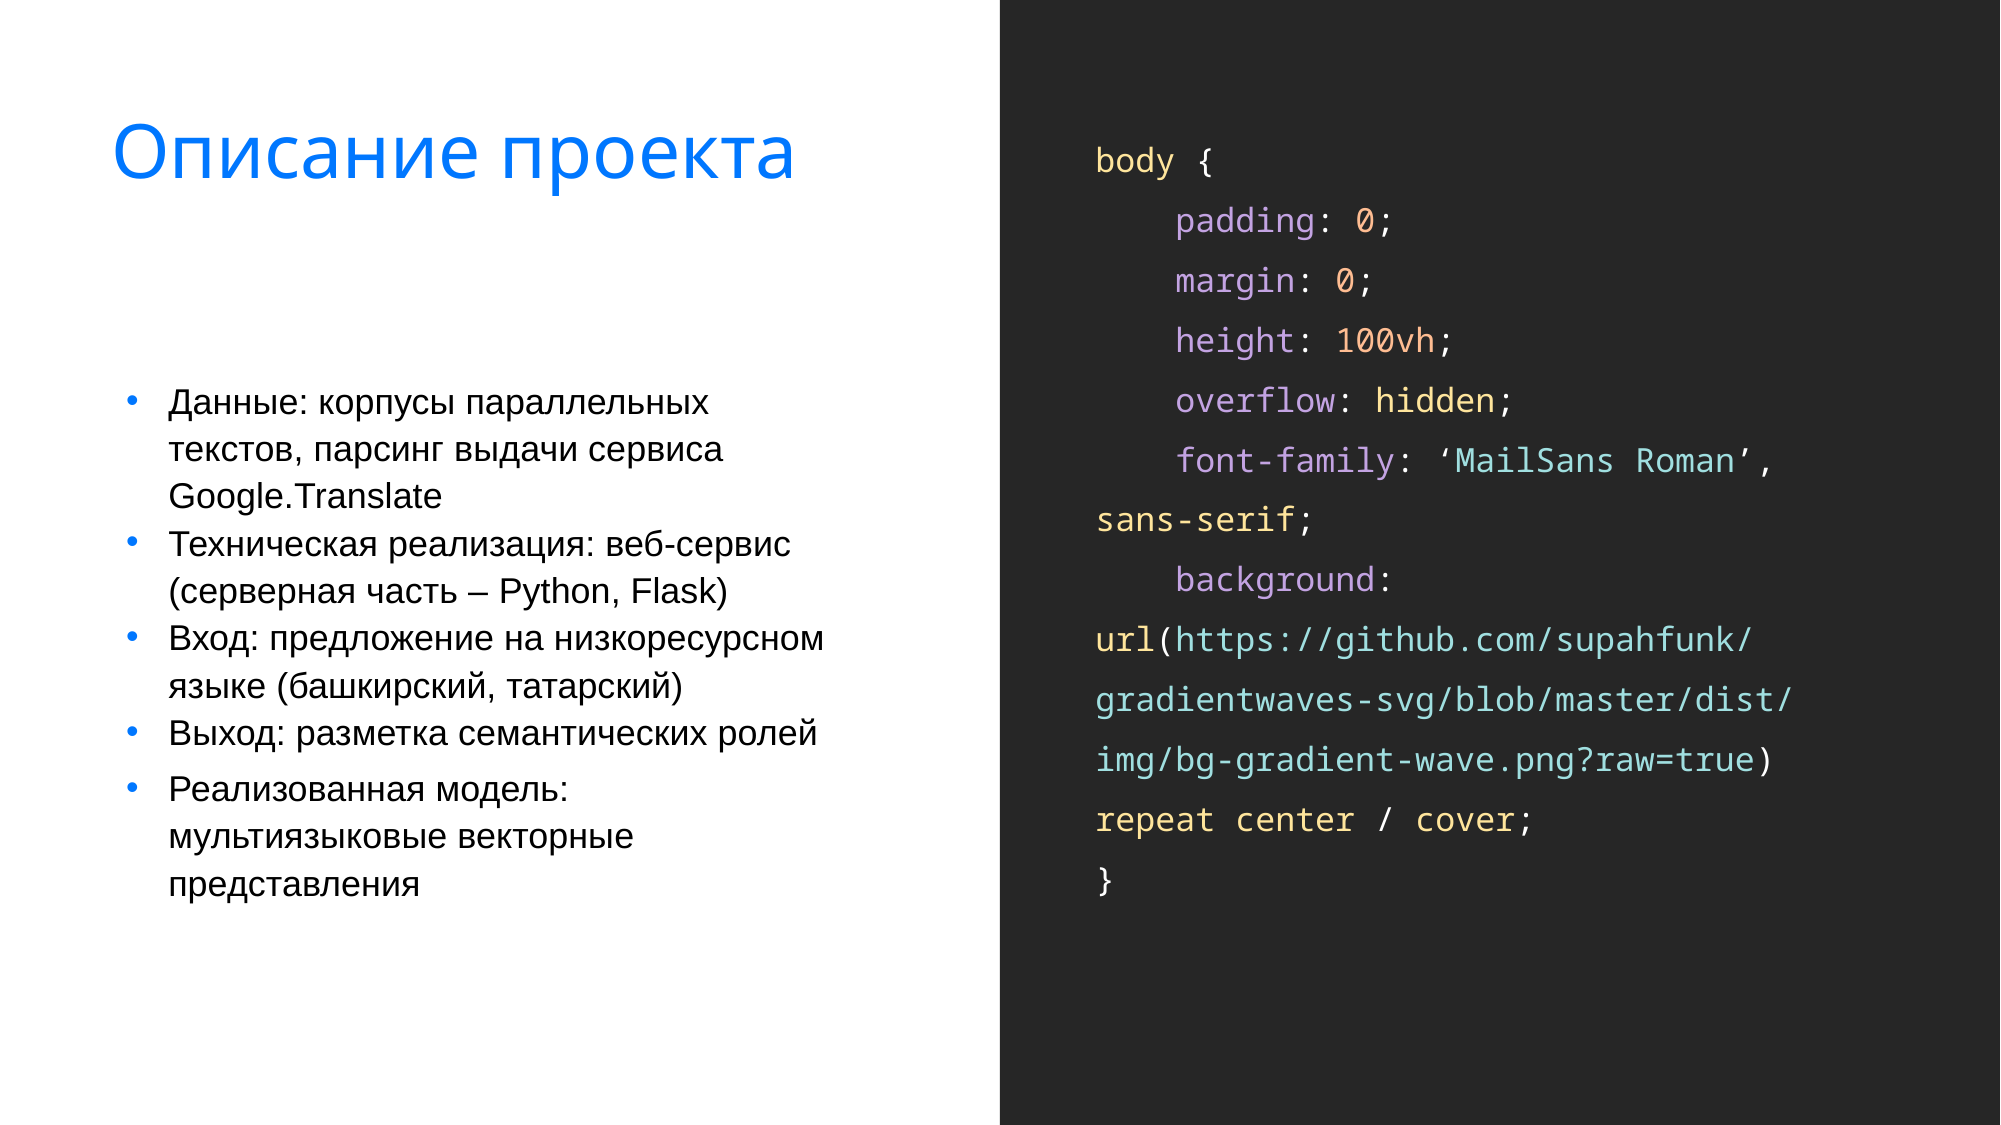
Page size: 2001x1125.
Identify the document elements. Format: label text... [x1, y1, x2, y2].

text_box [999, 0, 2000, 1125]
text_box body { padding: 0; margin: 0; height: 100vh; overflow: hidden; font-family: ‘MailSans Roman’, sans-serif; background: url(https://github.com/supahfunk/ gradientwaves-svg/blob/master/dist/img/bg-gradient-wave.png?raw=true) repeat center / cover; } [1089, 113, 1867, 1012]
text_box Данные: корпусы параллельных текстов, парсинг выдачи сервиса Google.Translate Техническая реализация: веб-сервис (серверная часть – Python, Flask) Вход: предложение на низкоресурсном языке (башкирский, татарский) Выход: разметка семантических ролей Реализованная модель: мультиязыковые векторные представления [111, 366, 852, 957]
title Описание проекта [111, 113, 978, 225]
